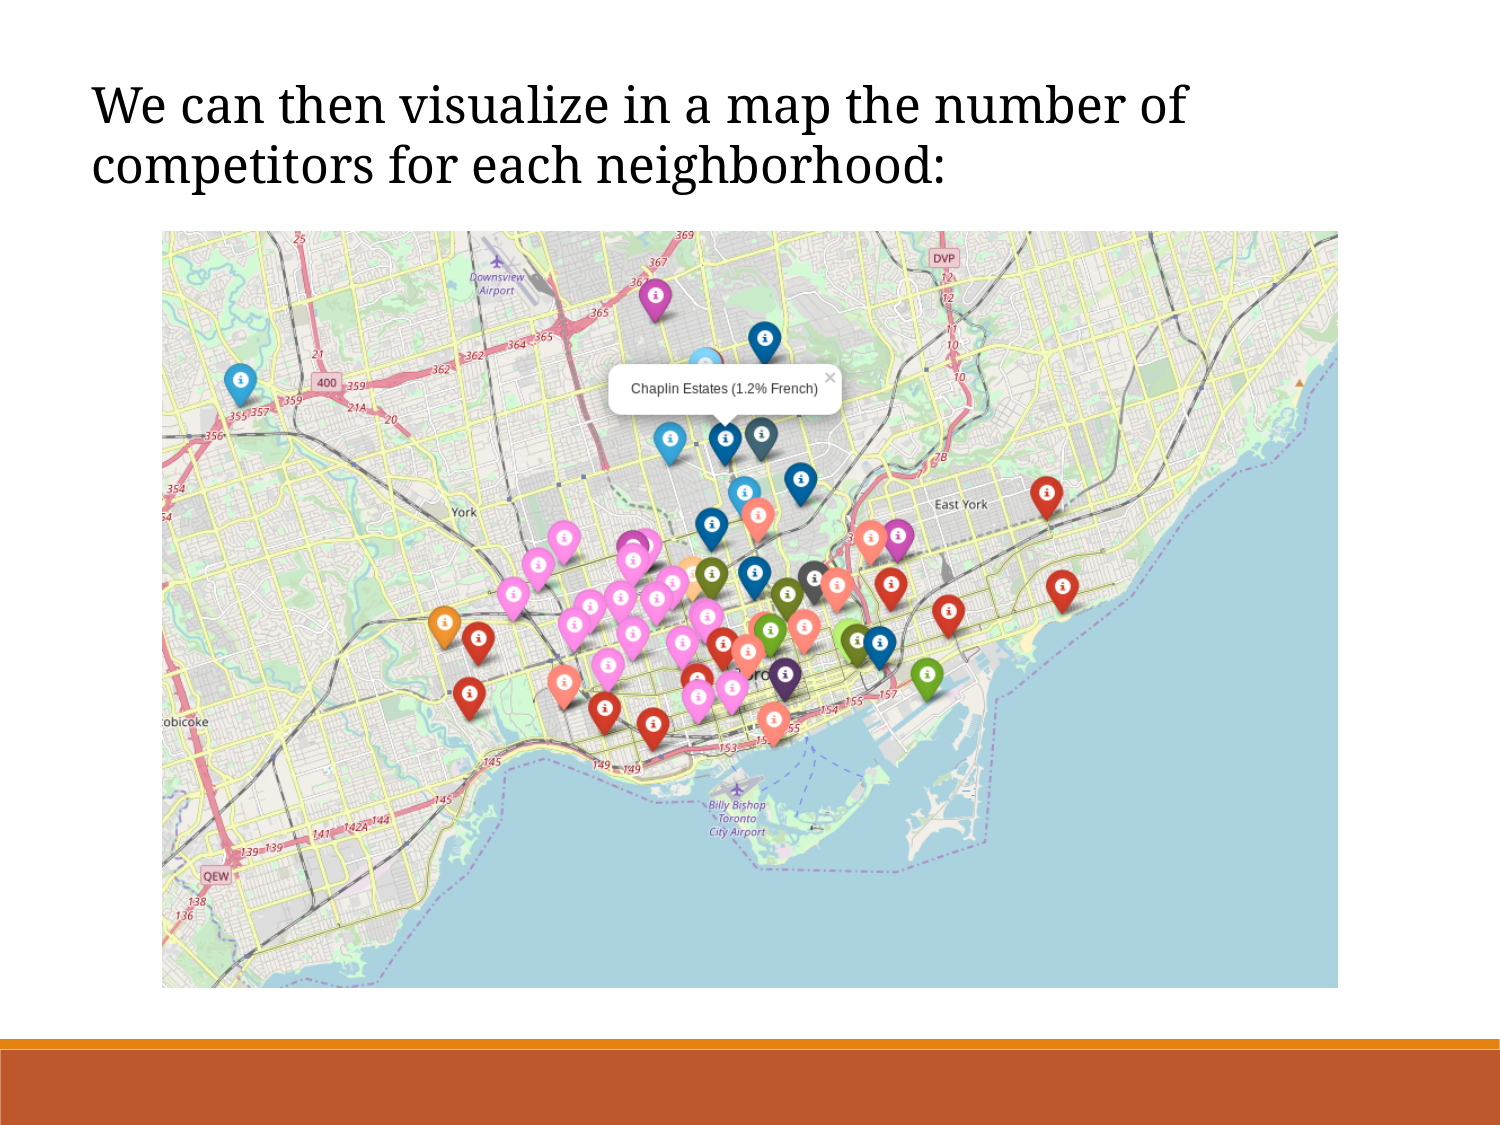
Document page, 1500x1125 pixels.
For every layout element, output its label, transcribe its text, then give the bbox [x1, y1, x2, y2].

text_box We can then visualize in a map the number of competitors for each neighborhood: [76, 66, 1436, 202]
picture [161, 231, 1339, 989]
